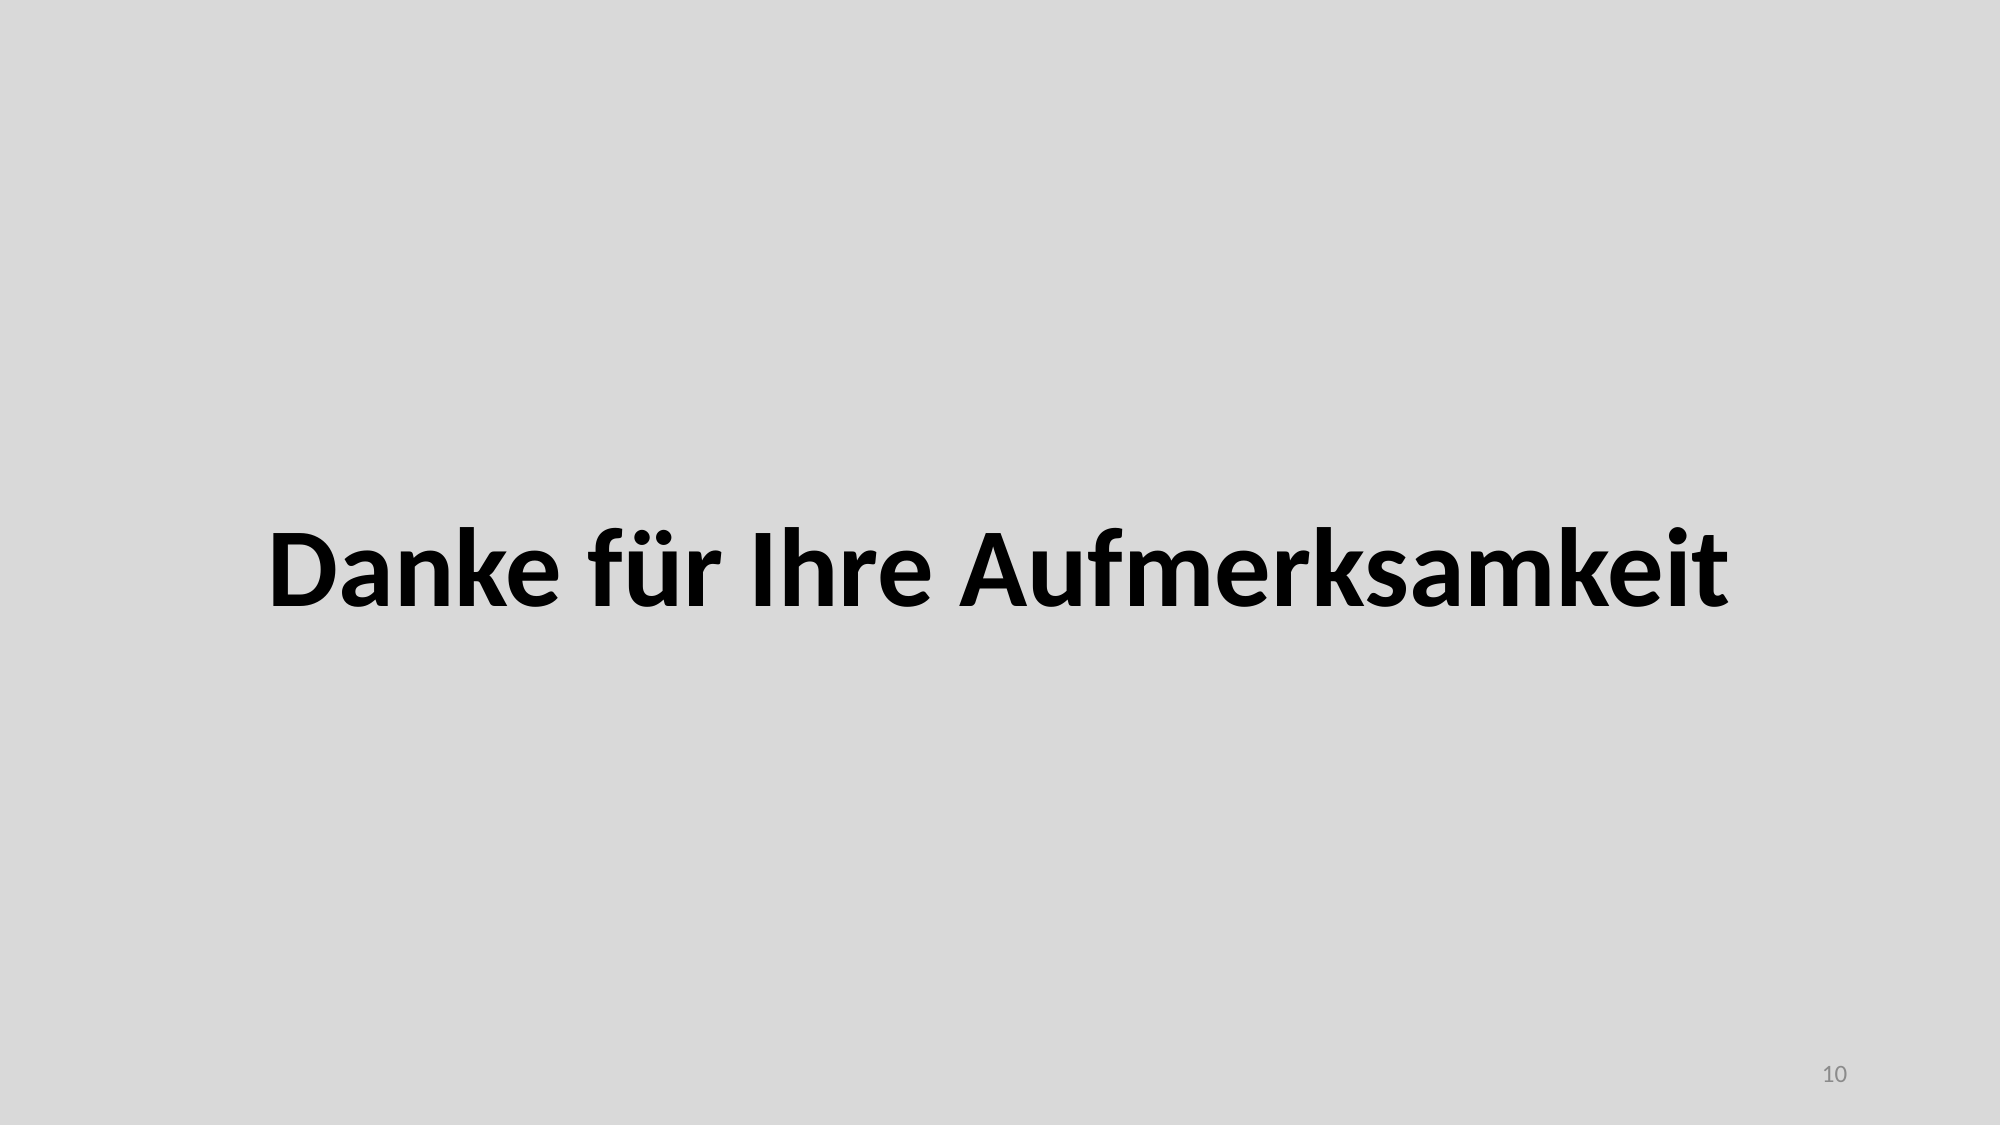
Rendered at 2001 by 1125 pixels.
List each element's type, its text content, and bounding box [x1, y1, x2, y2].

text_box Danke für Ihre Aufmerksamkeit [76, 486, 1924, 637]
slide_number 10 [1412, 1042, 1863, 1103]
